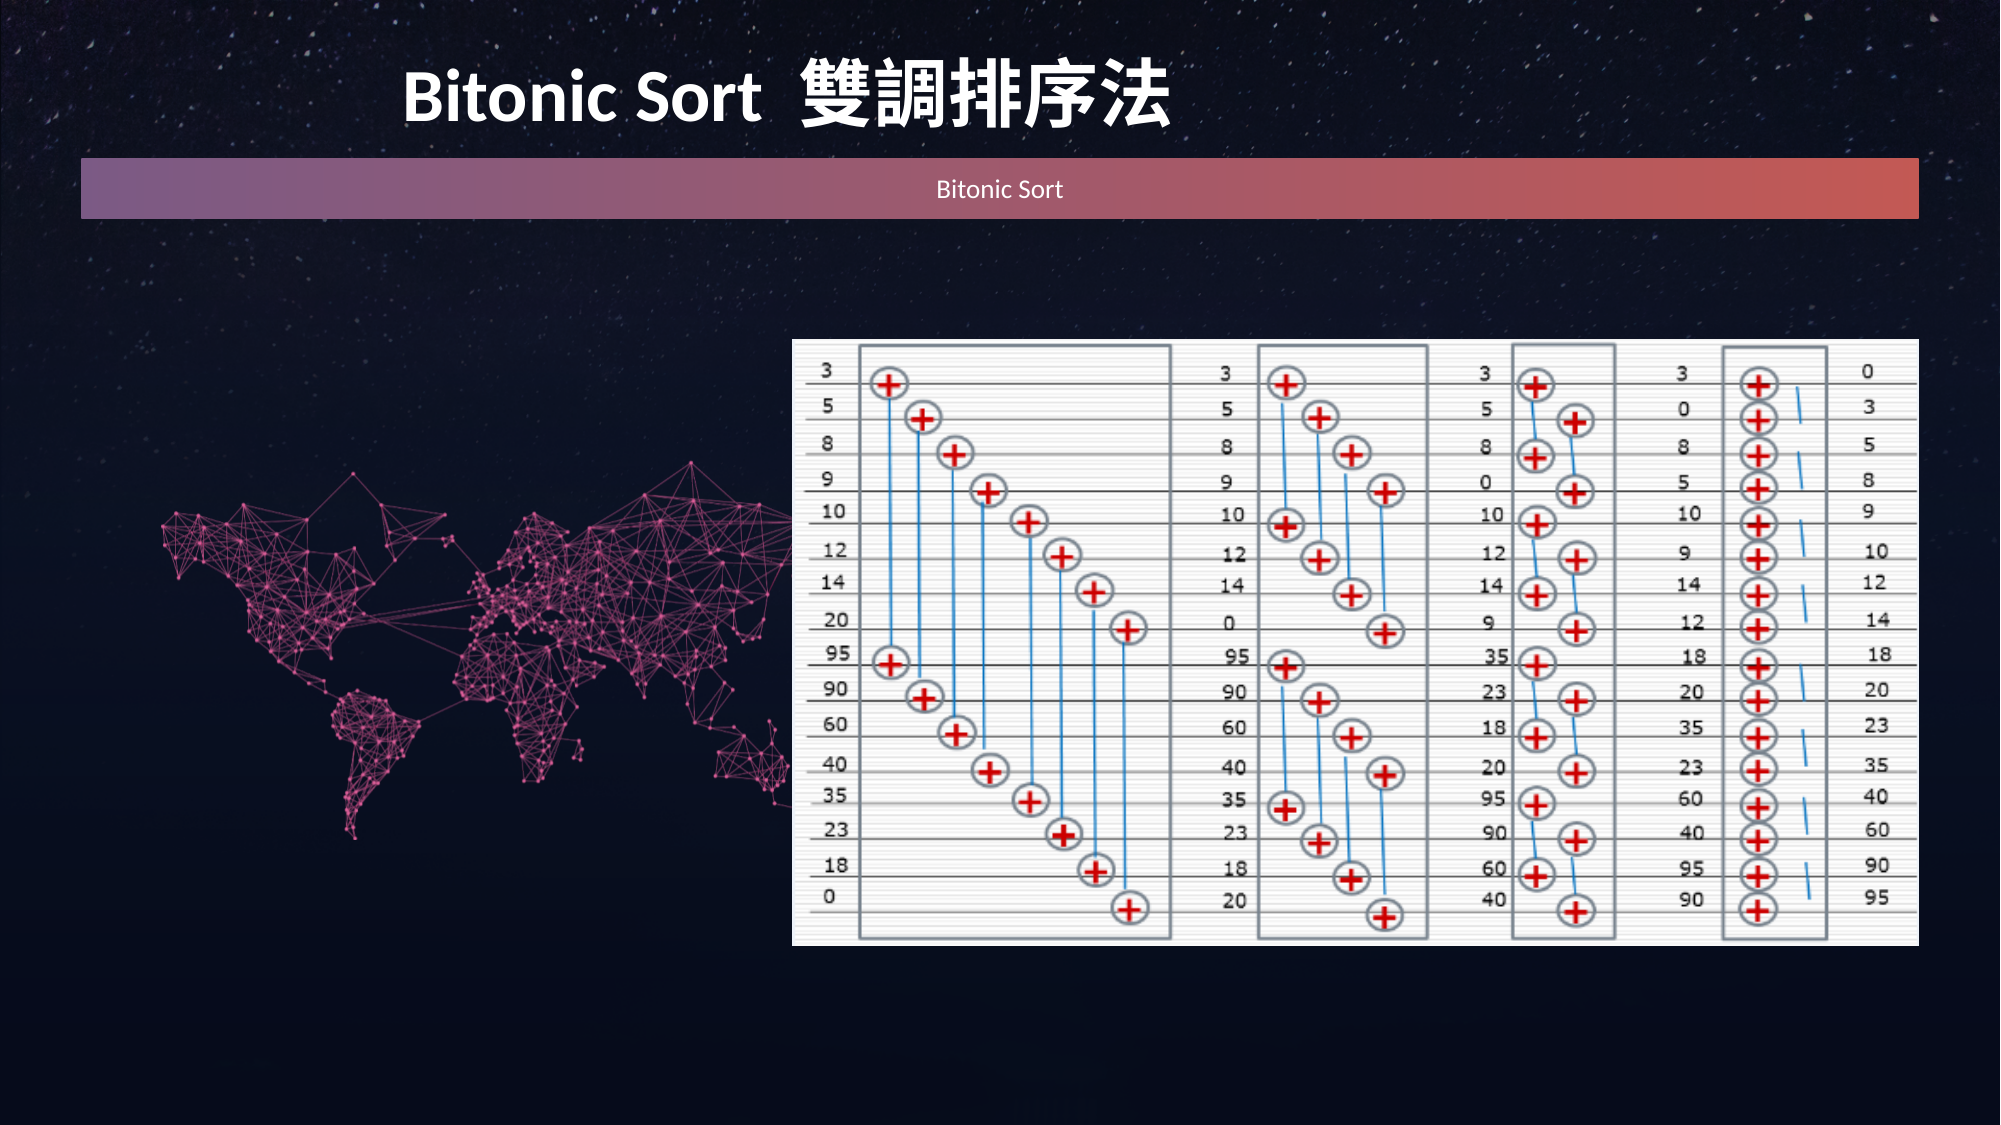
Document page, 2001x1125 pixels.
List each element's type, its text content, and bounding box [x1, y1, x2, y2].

text_box Bitonic Sort 雙調排序法 [387, 38, 1613, 144]
picture [0, 0, 2000, 1125]
text_box [80, 157, 1920, 219]
text_box Bitonic Sort [102, 163, 1898, 212]
